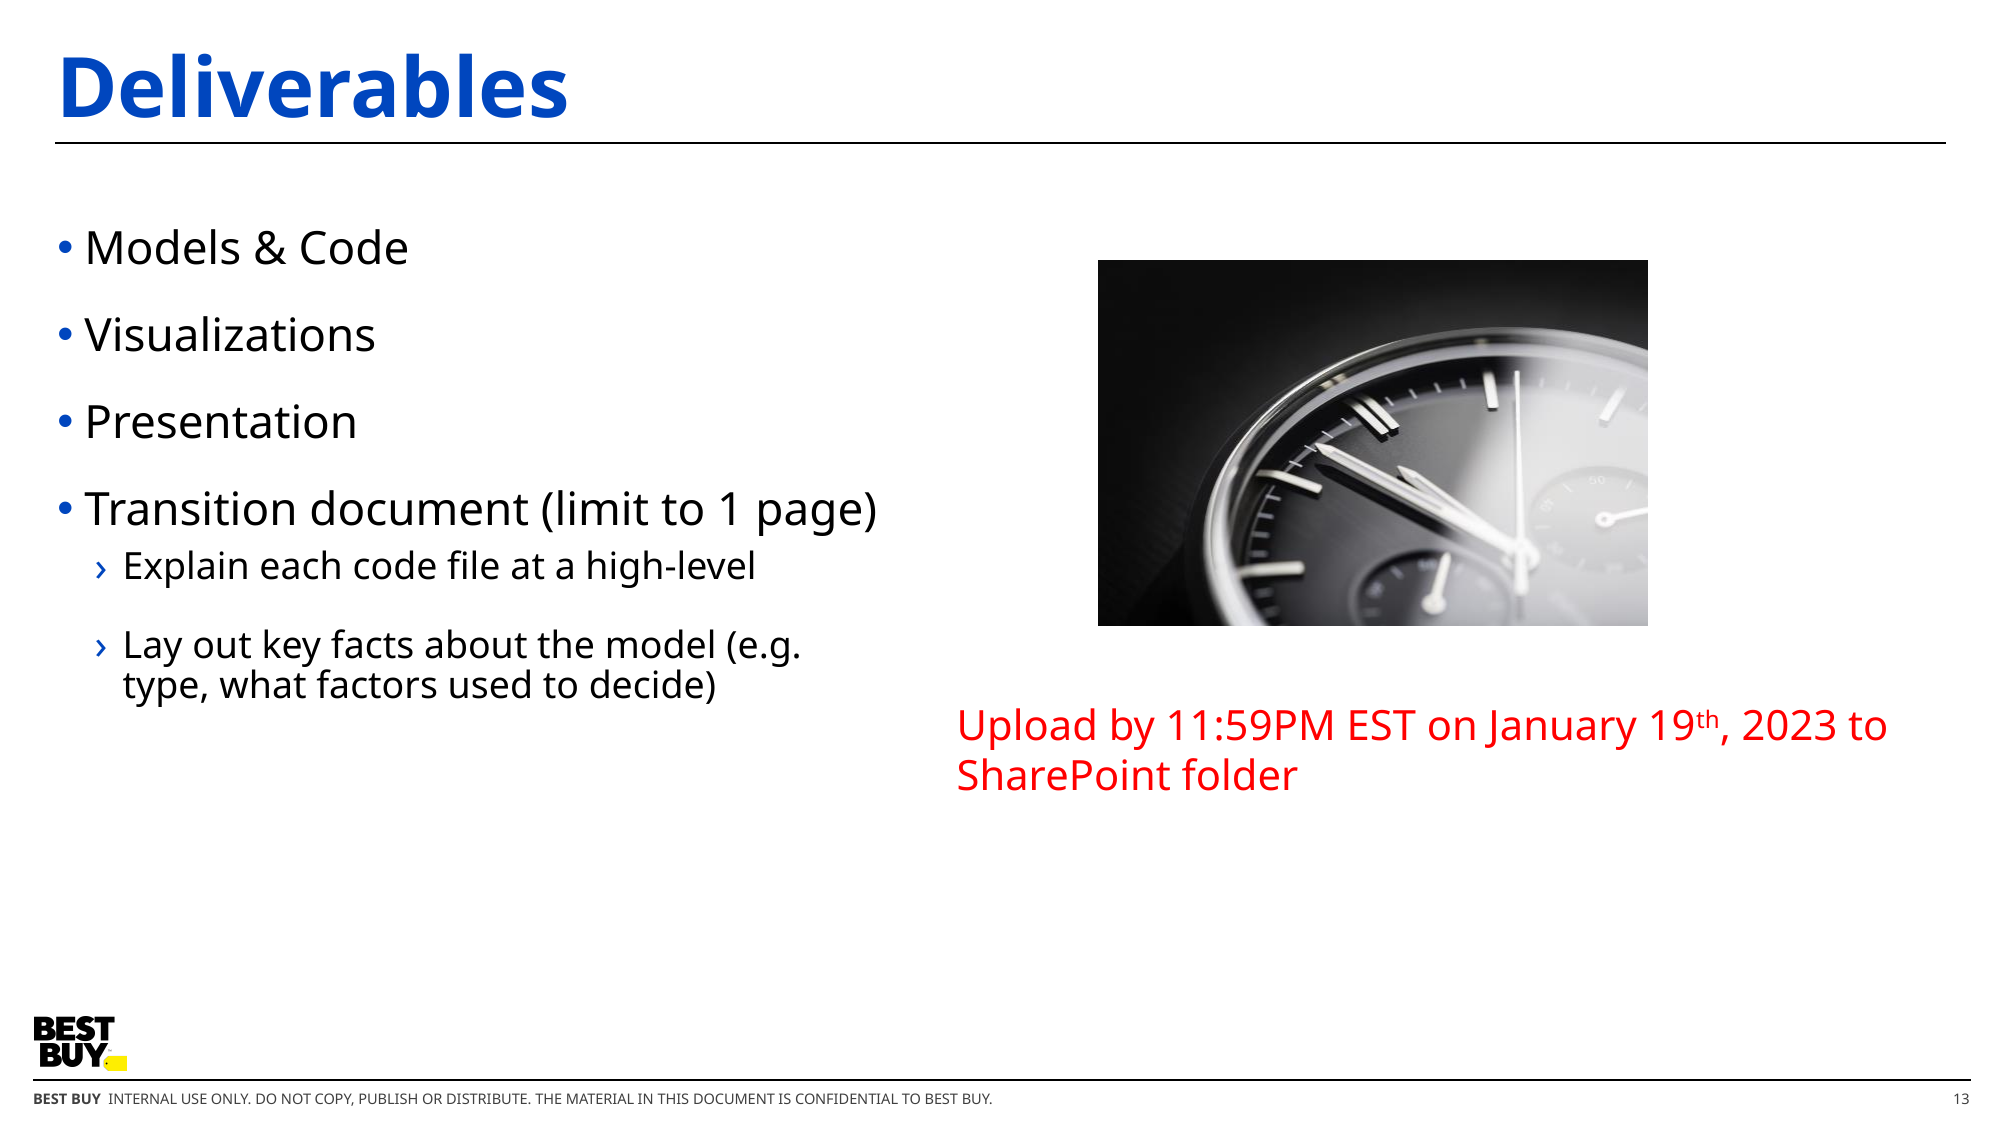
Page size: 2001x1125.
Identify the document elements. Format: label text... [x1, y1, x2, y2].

title Deliverables [56, 48, 1947, 140]
picture [34, 1016, 127, 1071]
picture [1098, 260, 1648, 626]
text_box Upload by 11:59PM EST on January 19th, 2023 to SharePoint folder [956, 699, 1970, 900]
list Models & Code Visualizations Presentation Transition document (limit to 1 page) Explain each code file at a high-level Lay out key facts about the model (e.g. type, what factors used to decide) [56, 224, 879, 994]
slide_number 13 [1935, 1090, 1970, 1116]
